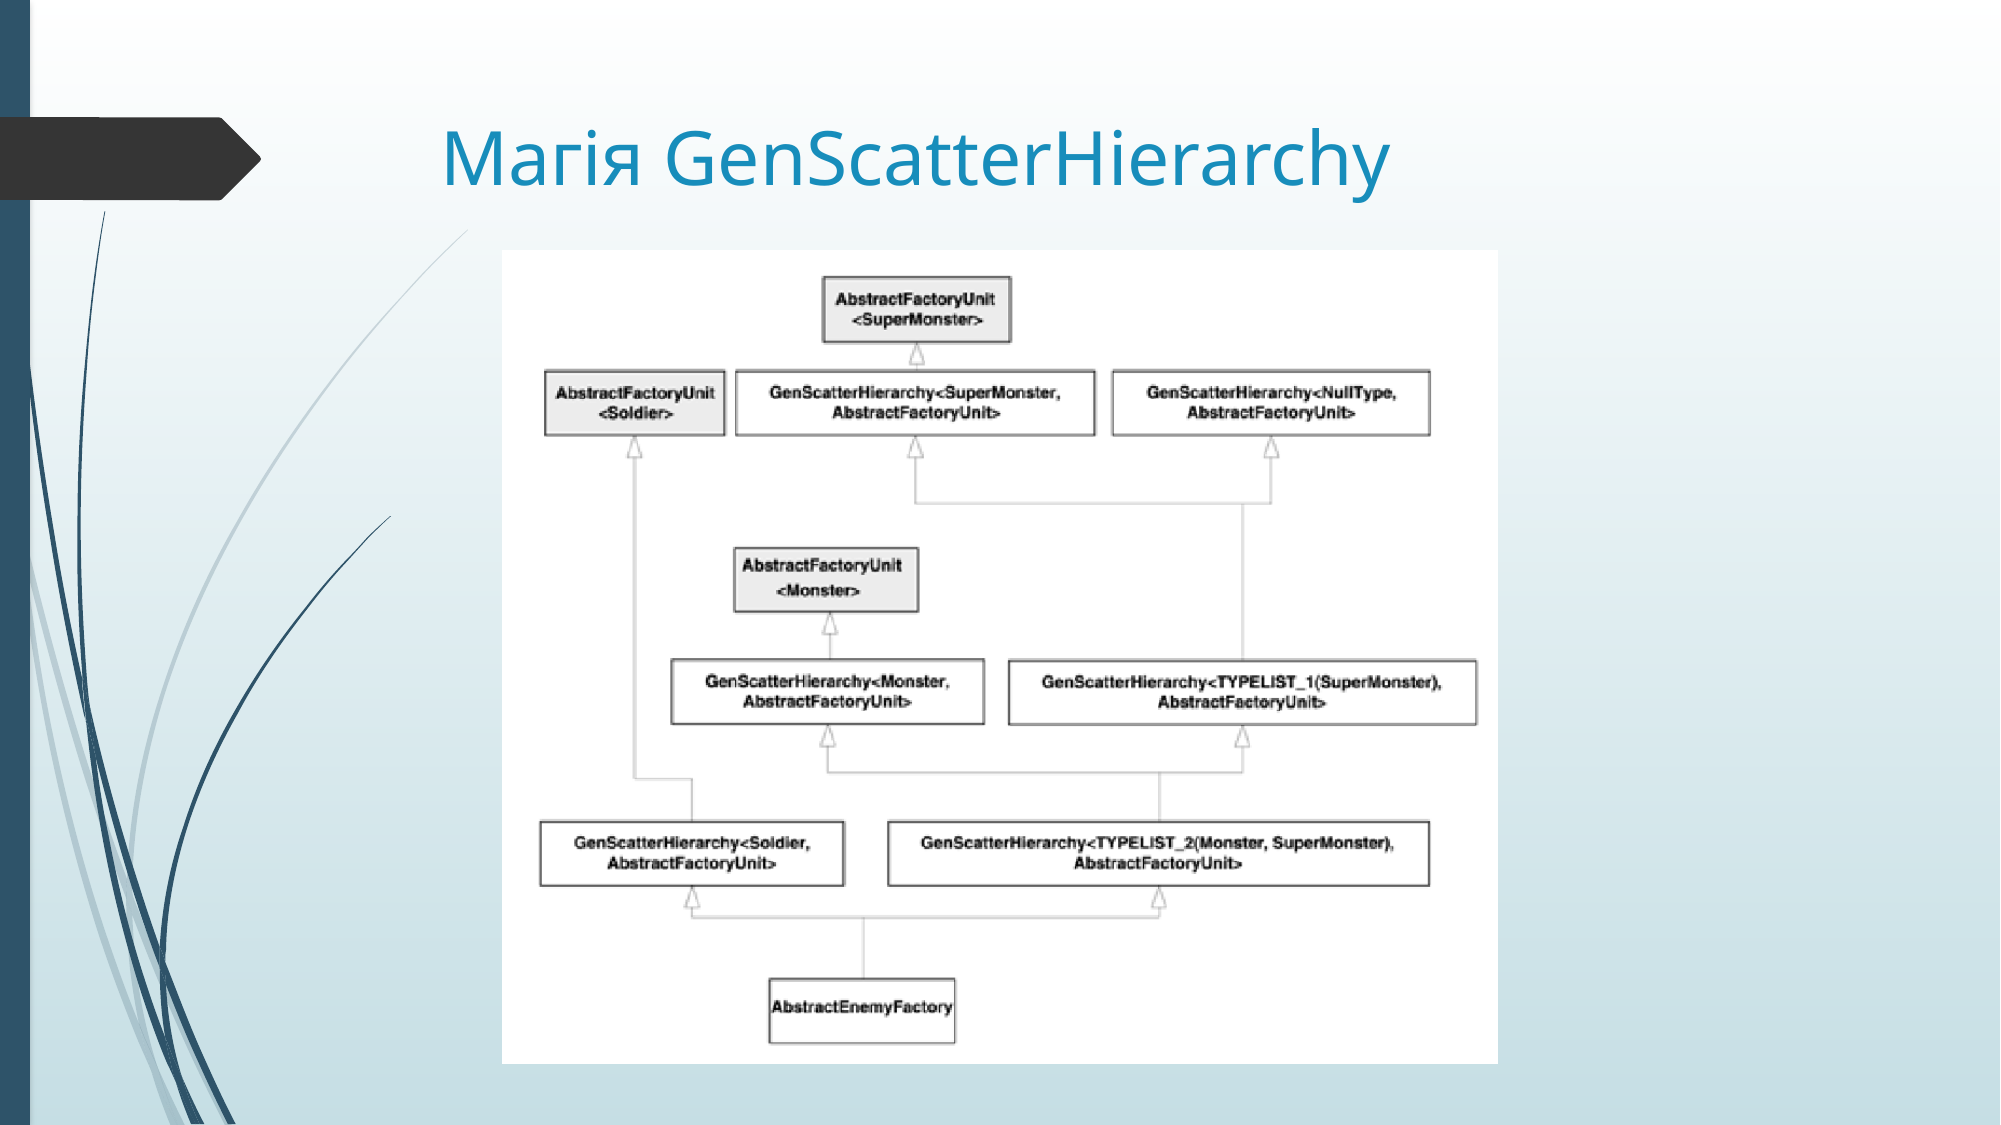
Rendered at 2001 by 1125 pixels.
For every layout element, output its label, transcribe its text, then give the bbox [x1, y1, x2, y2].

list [502, 250, 1498, 1064]
title Магія GenScatterHierarchy [425, 102, 1888, 313]
